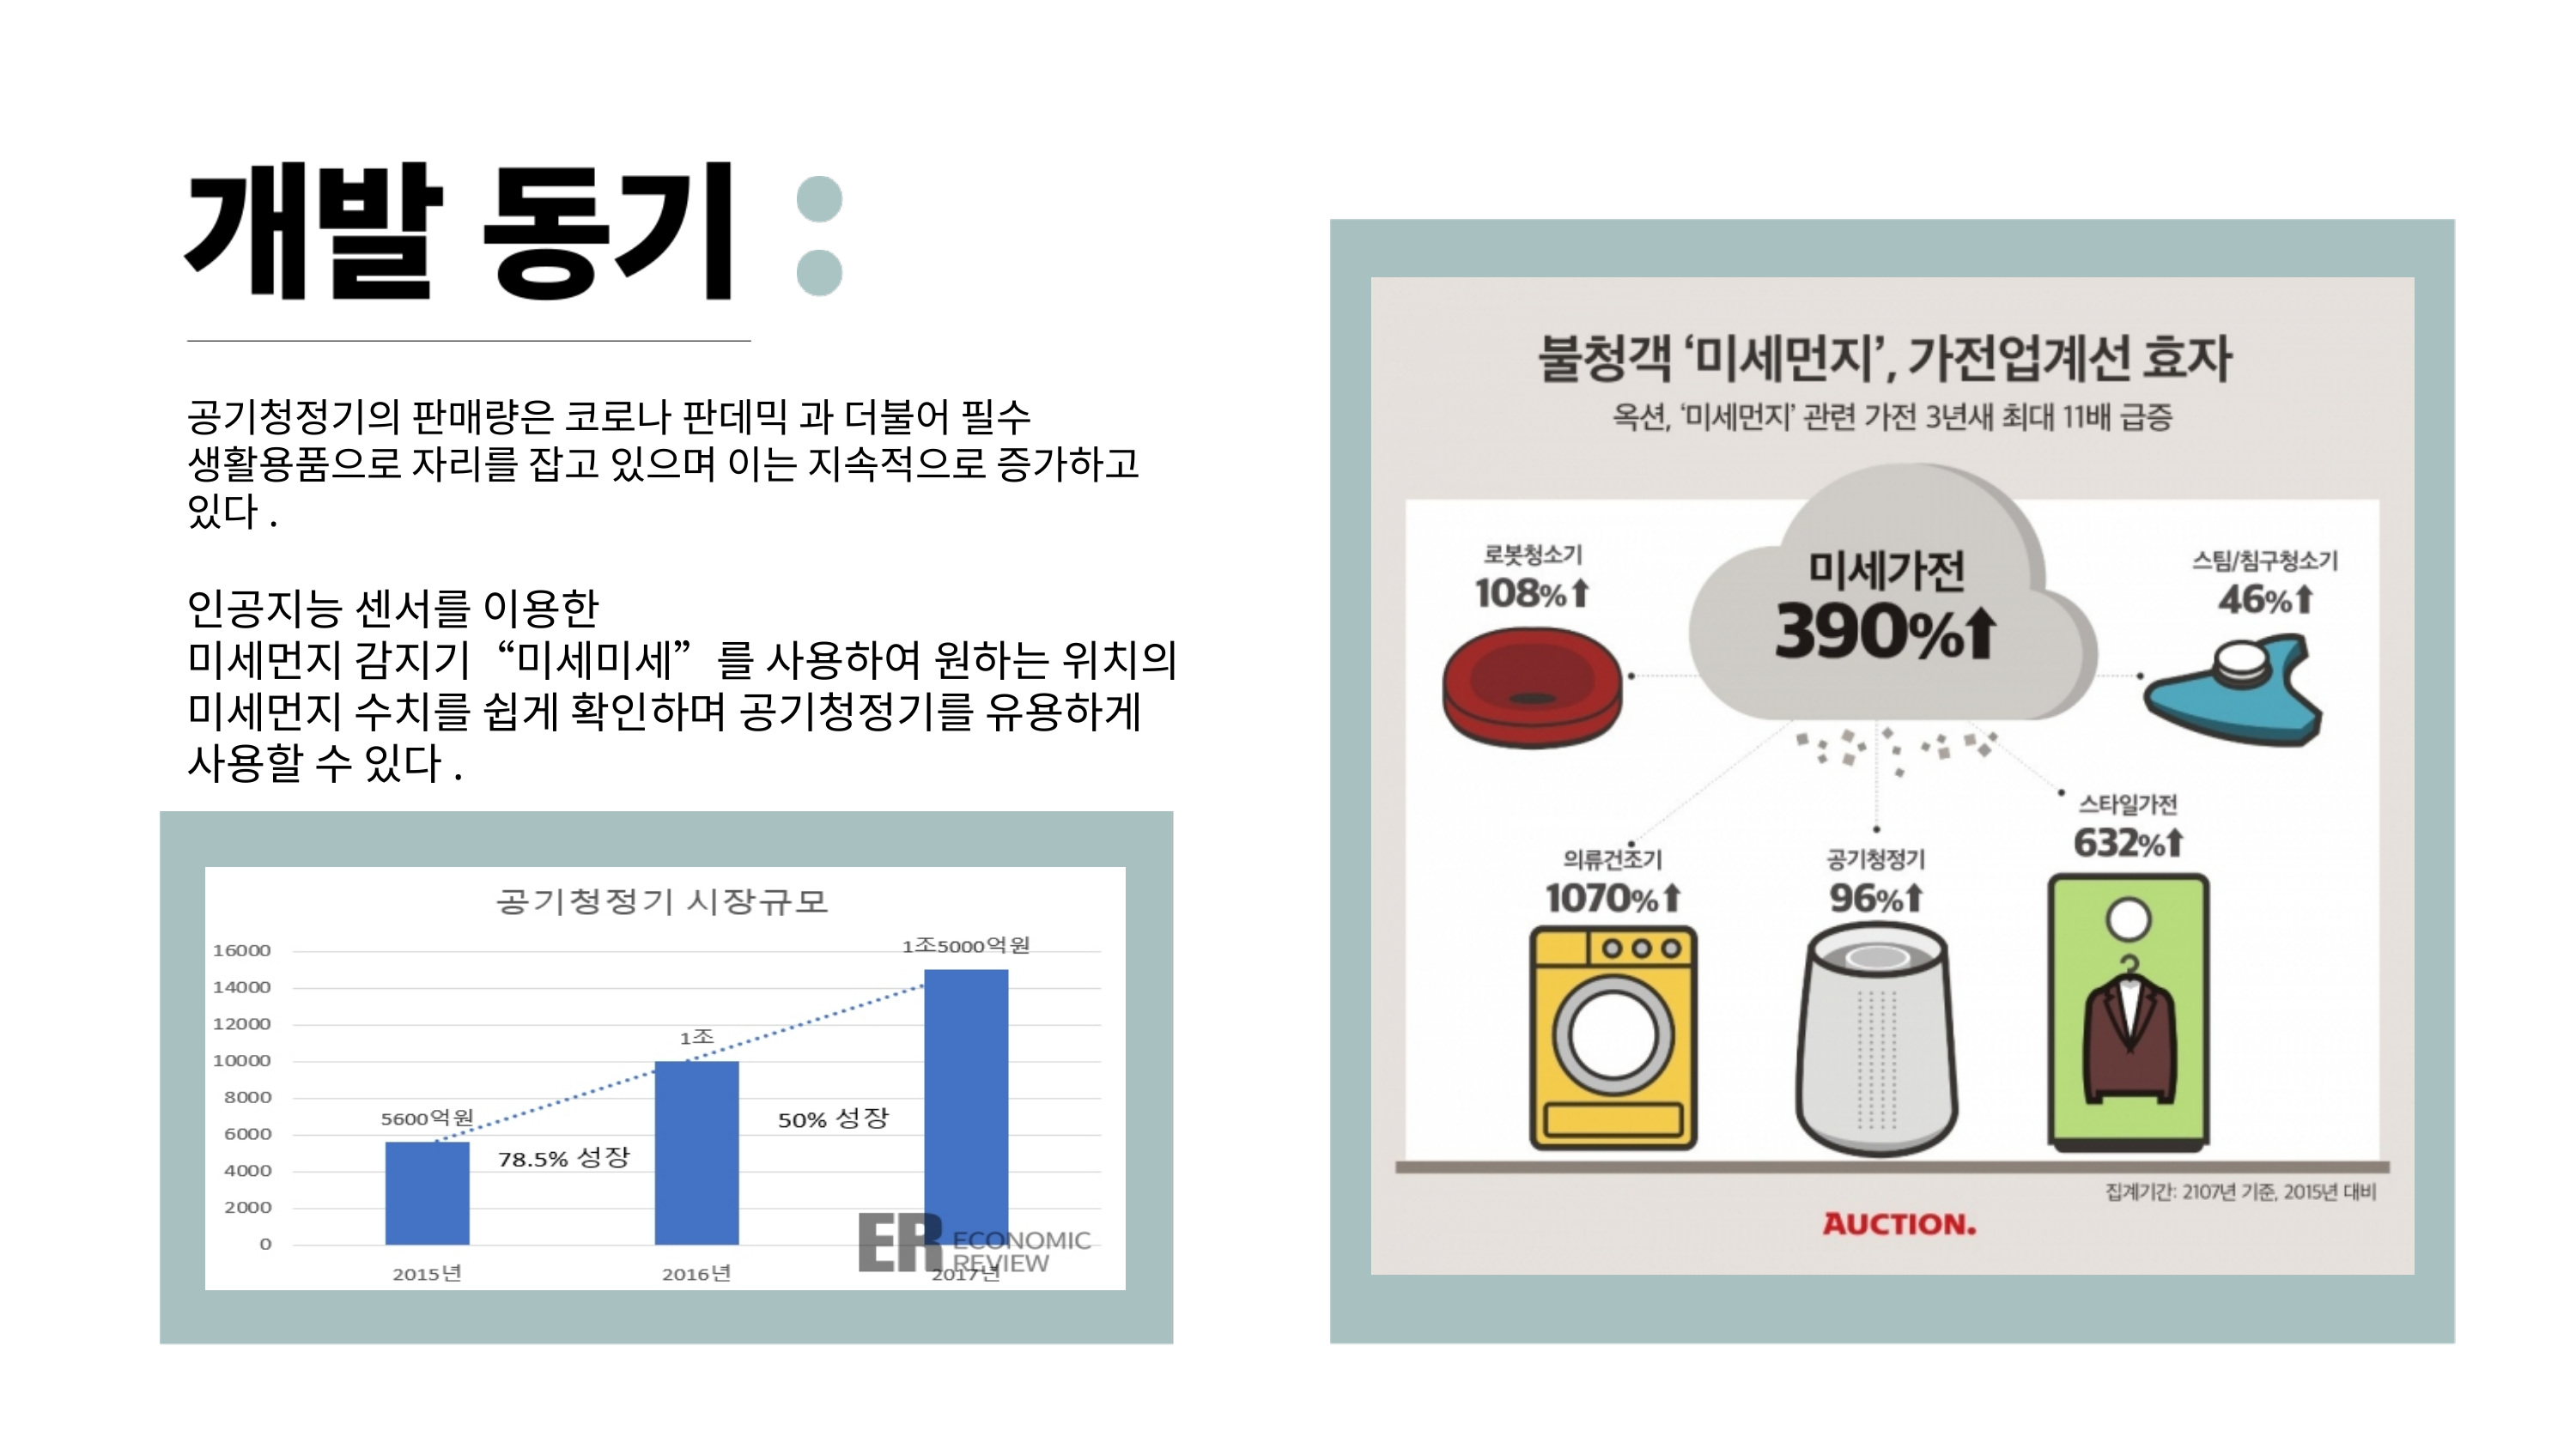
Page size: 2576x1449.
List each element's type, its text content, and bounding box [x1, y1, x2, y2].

text_box 공기청정기의 판매량은 코로나 판데믹 과 더불어 필수 생활용품으로 자리를 잡고 있으며 이는 지속적으로 증가하고 있다. 인공지능 센서를 이용한 미세먼지 감지기“미세미세”를 사용하여 원하는 위치의 미세먼지 수치를 쉽게 확인하며 공기청정기를 유용하게 사용할 수 있다. [173, 380, 1206, 801]
picture [160, 100, 798, 367]
picture [1329, 219, 2457, 1345]
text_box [796, 176, 844, 297]
picture [160, 810, 1175, 1345]
